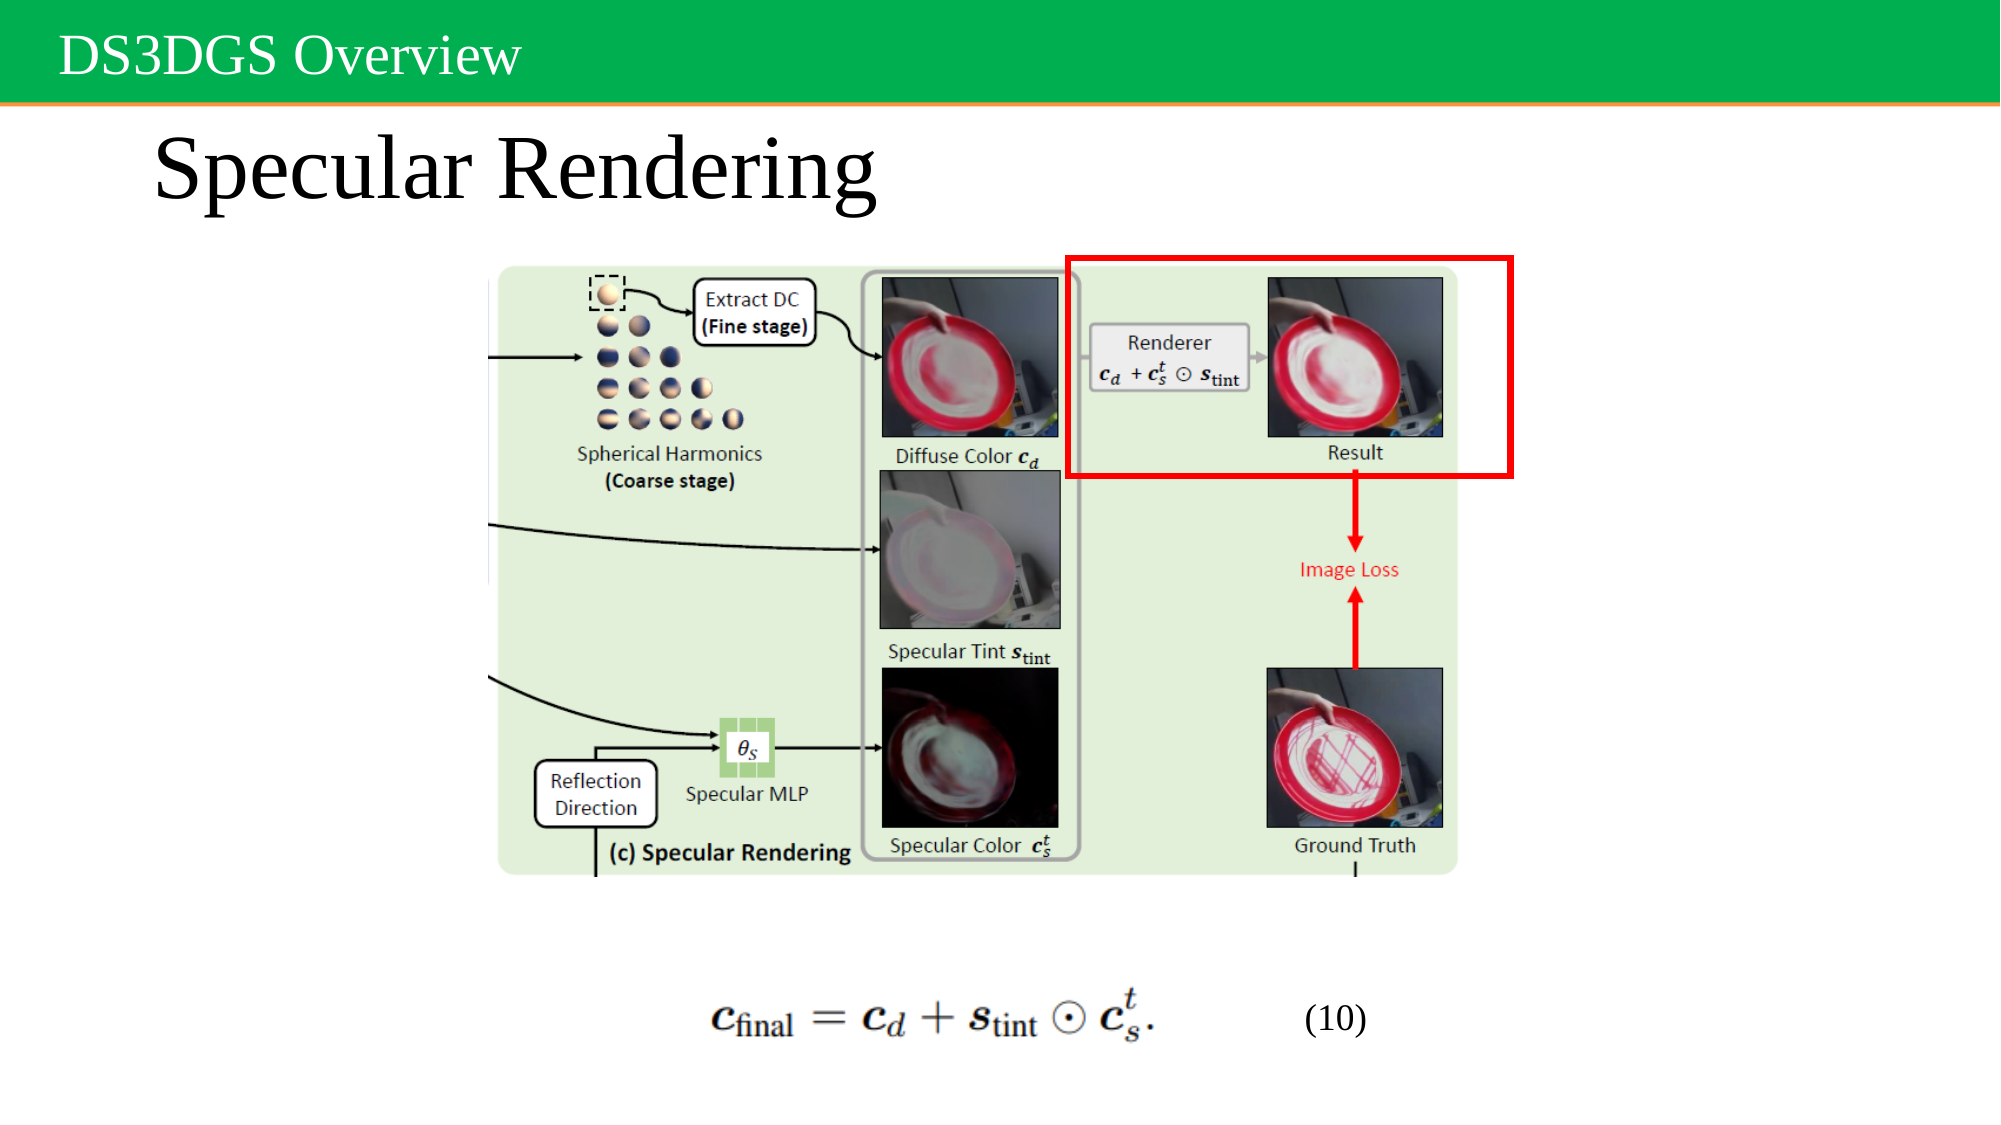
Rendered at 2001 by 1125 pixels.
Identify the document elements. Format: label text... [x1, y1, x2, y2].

title Specular Rendering [137, 107, 1863, 278]
text_box DS3DGS Overview [0, 0, 2000, 103]
picture [675, 966, 1224, 1066]
text_box (10) [1289, 977, 1402, 1053]
text_box [1462, 257, 1512, 477]
picture [488, 248, 1462, 877]
